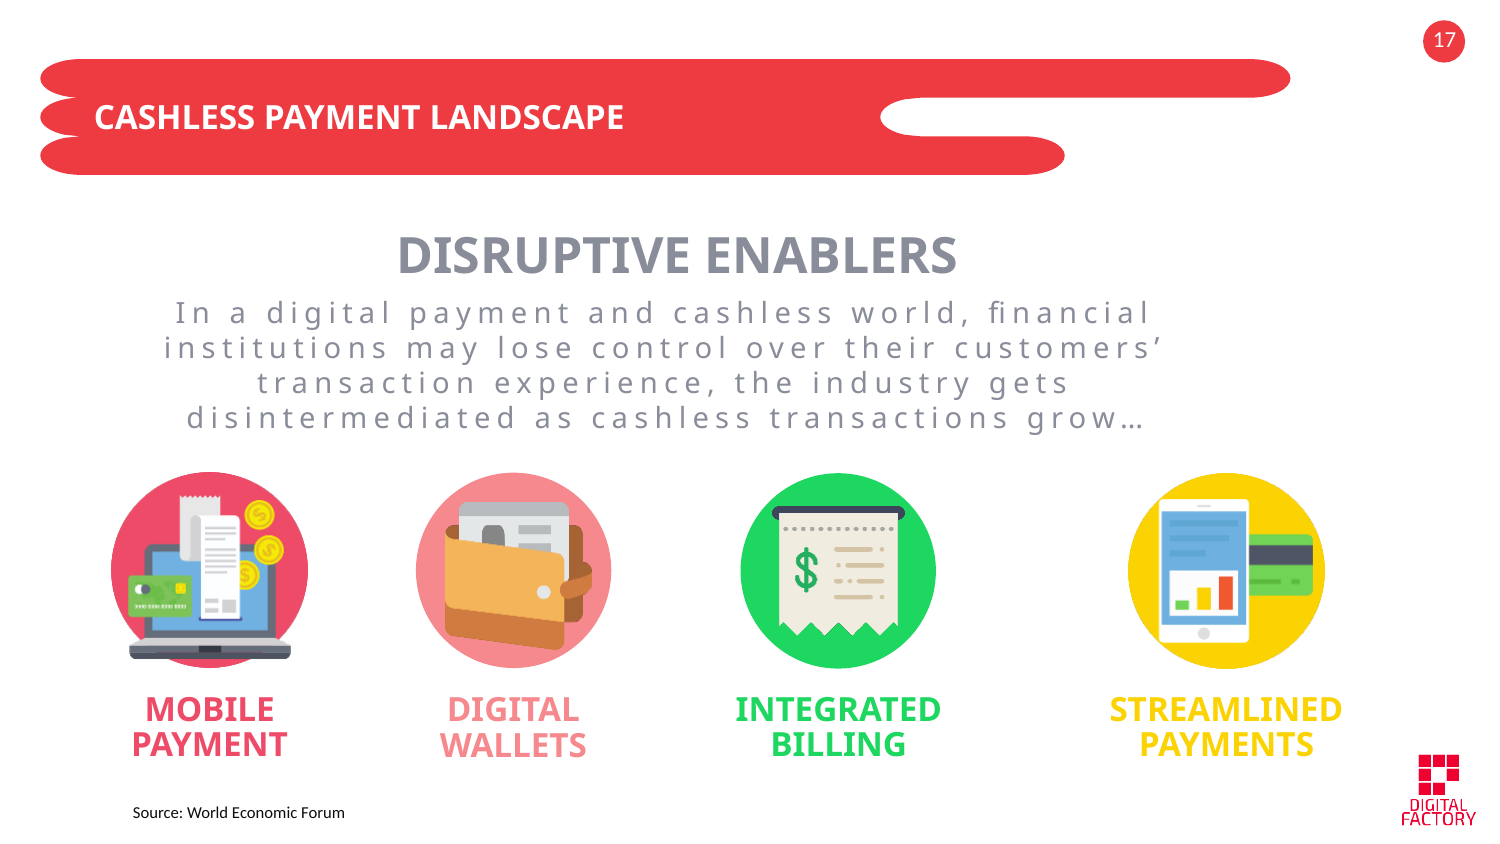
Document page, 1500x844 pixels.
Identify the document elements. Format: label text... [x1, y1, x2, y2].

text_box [415, 472, 612, 669]
picture [1128, 473, 1325, 669]
text_box CASHLESS PAYMENT LANDSCAPE [93, 93, 977, 185]
text_box INTEGRATED BILLING [677, 680, 1001, 731]
text_box STREAMLINED PAYMENTS [1022, 680, 1431, 731]
picture [1400, 751, 1478, 829]
text_box Source: World Economic Forum [118, 795, 374, 830]
text_box In a digital payment and cashless world, financial institutions may lose control over their customers’ transaction experience, the industry gets disintermediated as cashless transactions grow… [86, 278, 1245, 451]
text_box DIGITAL WALLETS [373, 680, 654, 731]
text_box MOBILE PAYMENT [69, 680, 350, 731]
text_box [39, 58, 1292, 176]
picture [772, 505, 905, 637]
text_box DISRUPTIVE ENABLERS [190, 218, 1164, 279]
picture [111, 472, 308, 669]
text_box [739, 472, 937, 670]
